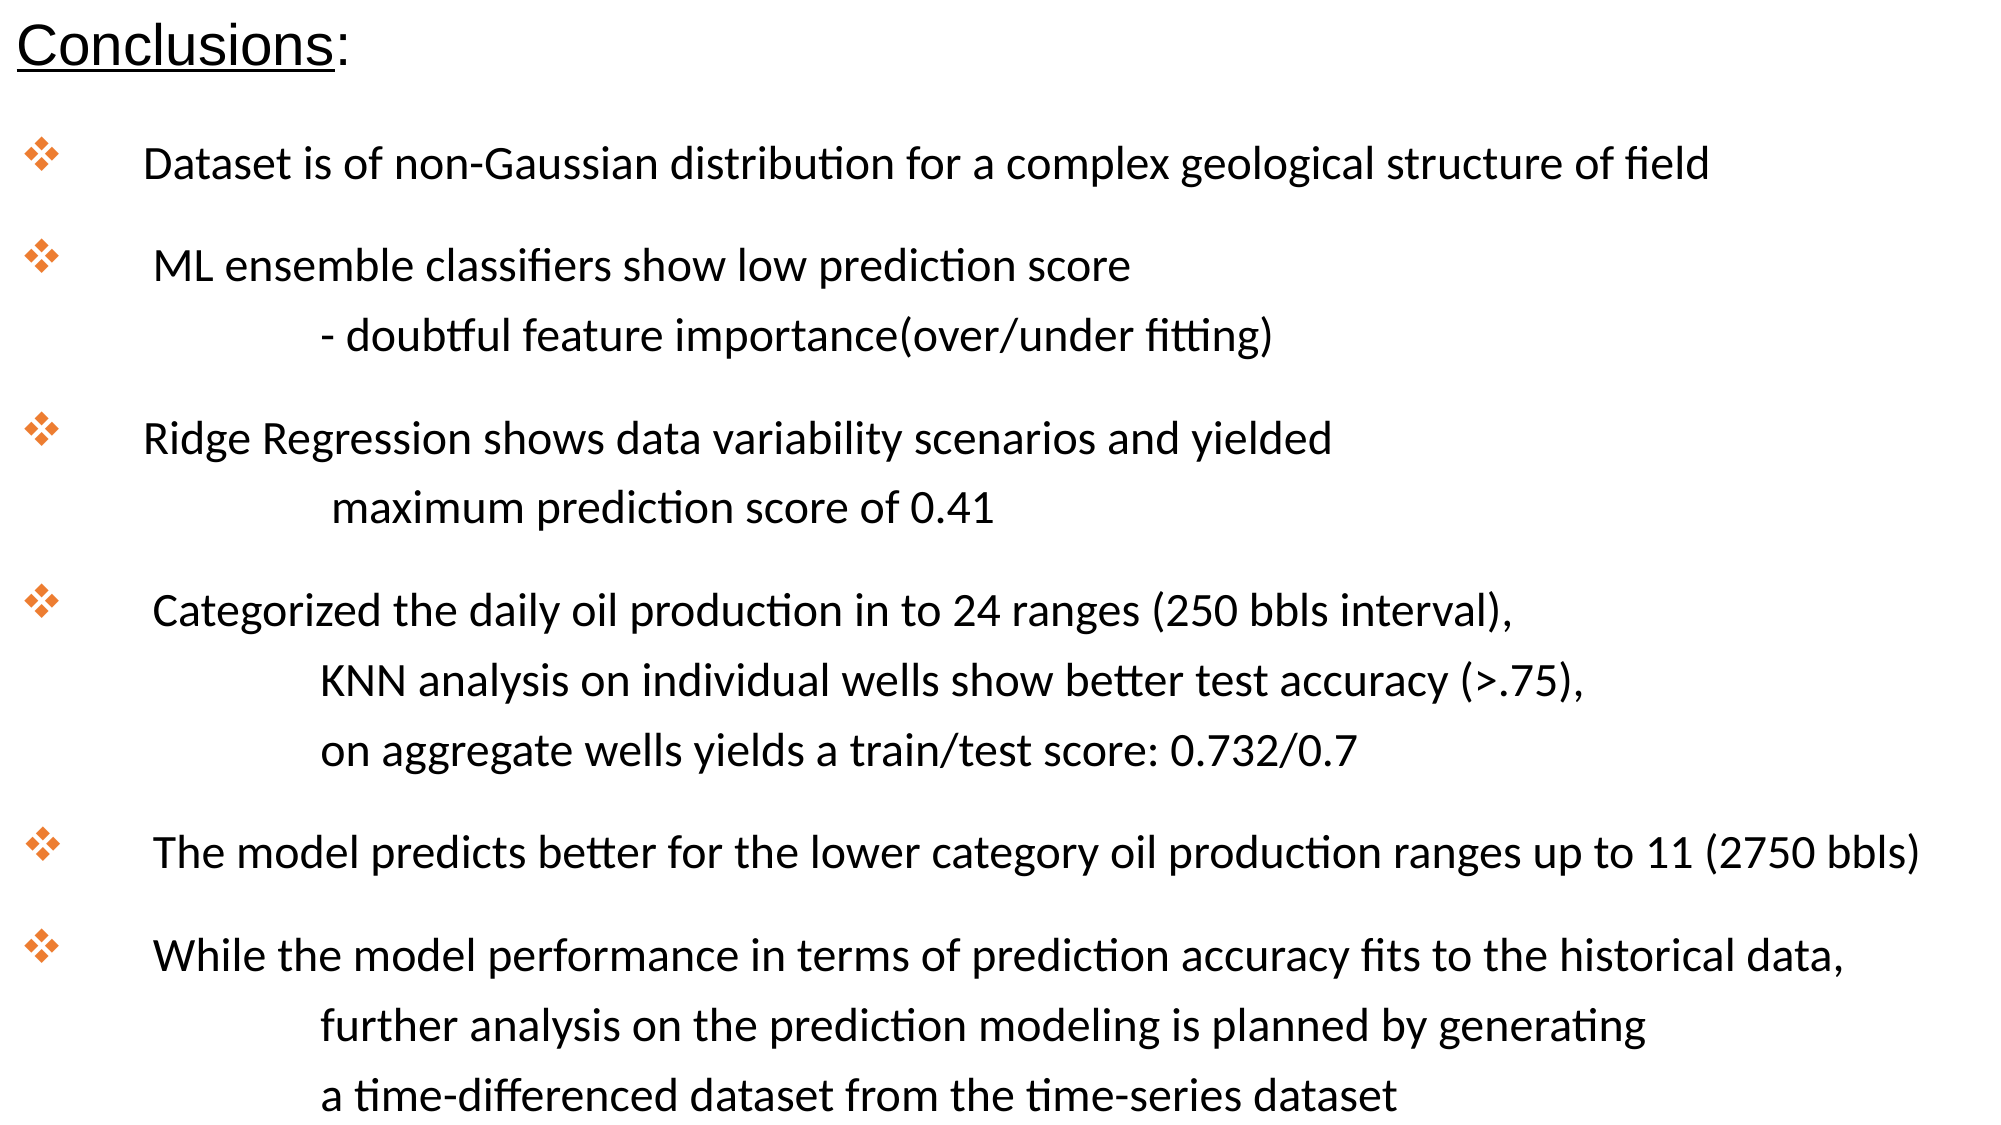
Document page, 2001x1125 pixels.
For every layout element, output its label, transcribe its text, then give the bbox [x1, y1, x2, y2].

text_box Conclusions: [1, 0, 367, 85]
text_box Dataset is of non-Gaussian distribution for a complex geological structure of field ML ensemble classifiers show low prediction score - doubtful feature importance(over/under fitting) Ridge Regression shows data variability scenarios and yielded maximum prediction score of 0.41 Categorized the daily oil production in to 24 ranges (250 bbls interval), KNN analysis on individual wells show better test accuracy (>.75), on aggregate wells yields a train/test score: 0.732/0.7 The model predicts better for the lower category oil production ranges up to 11 (2750 bbls) While the model performance in terms of prediction accuracy fits to the historical data, further analysis on the prediction modeling is planned by generating a time-differenced dataset from the time-series dataset [5, 123, 1939, 1125]
